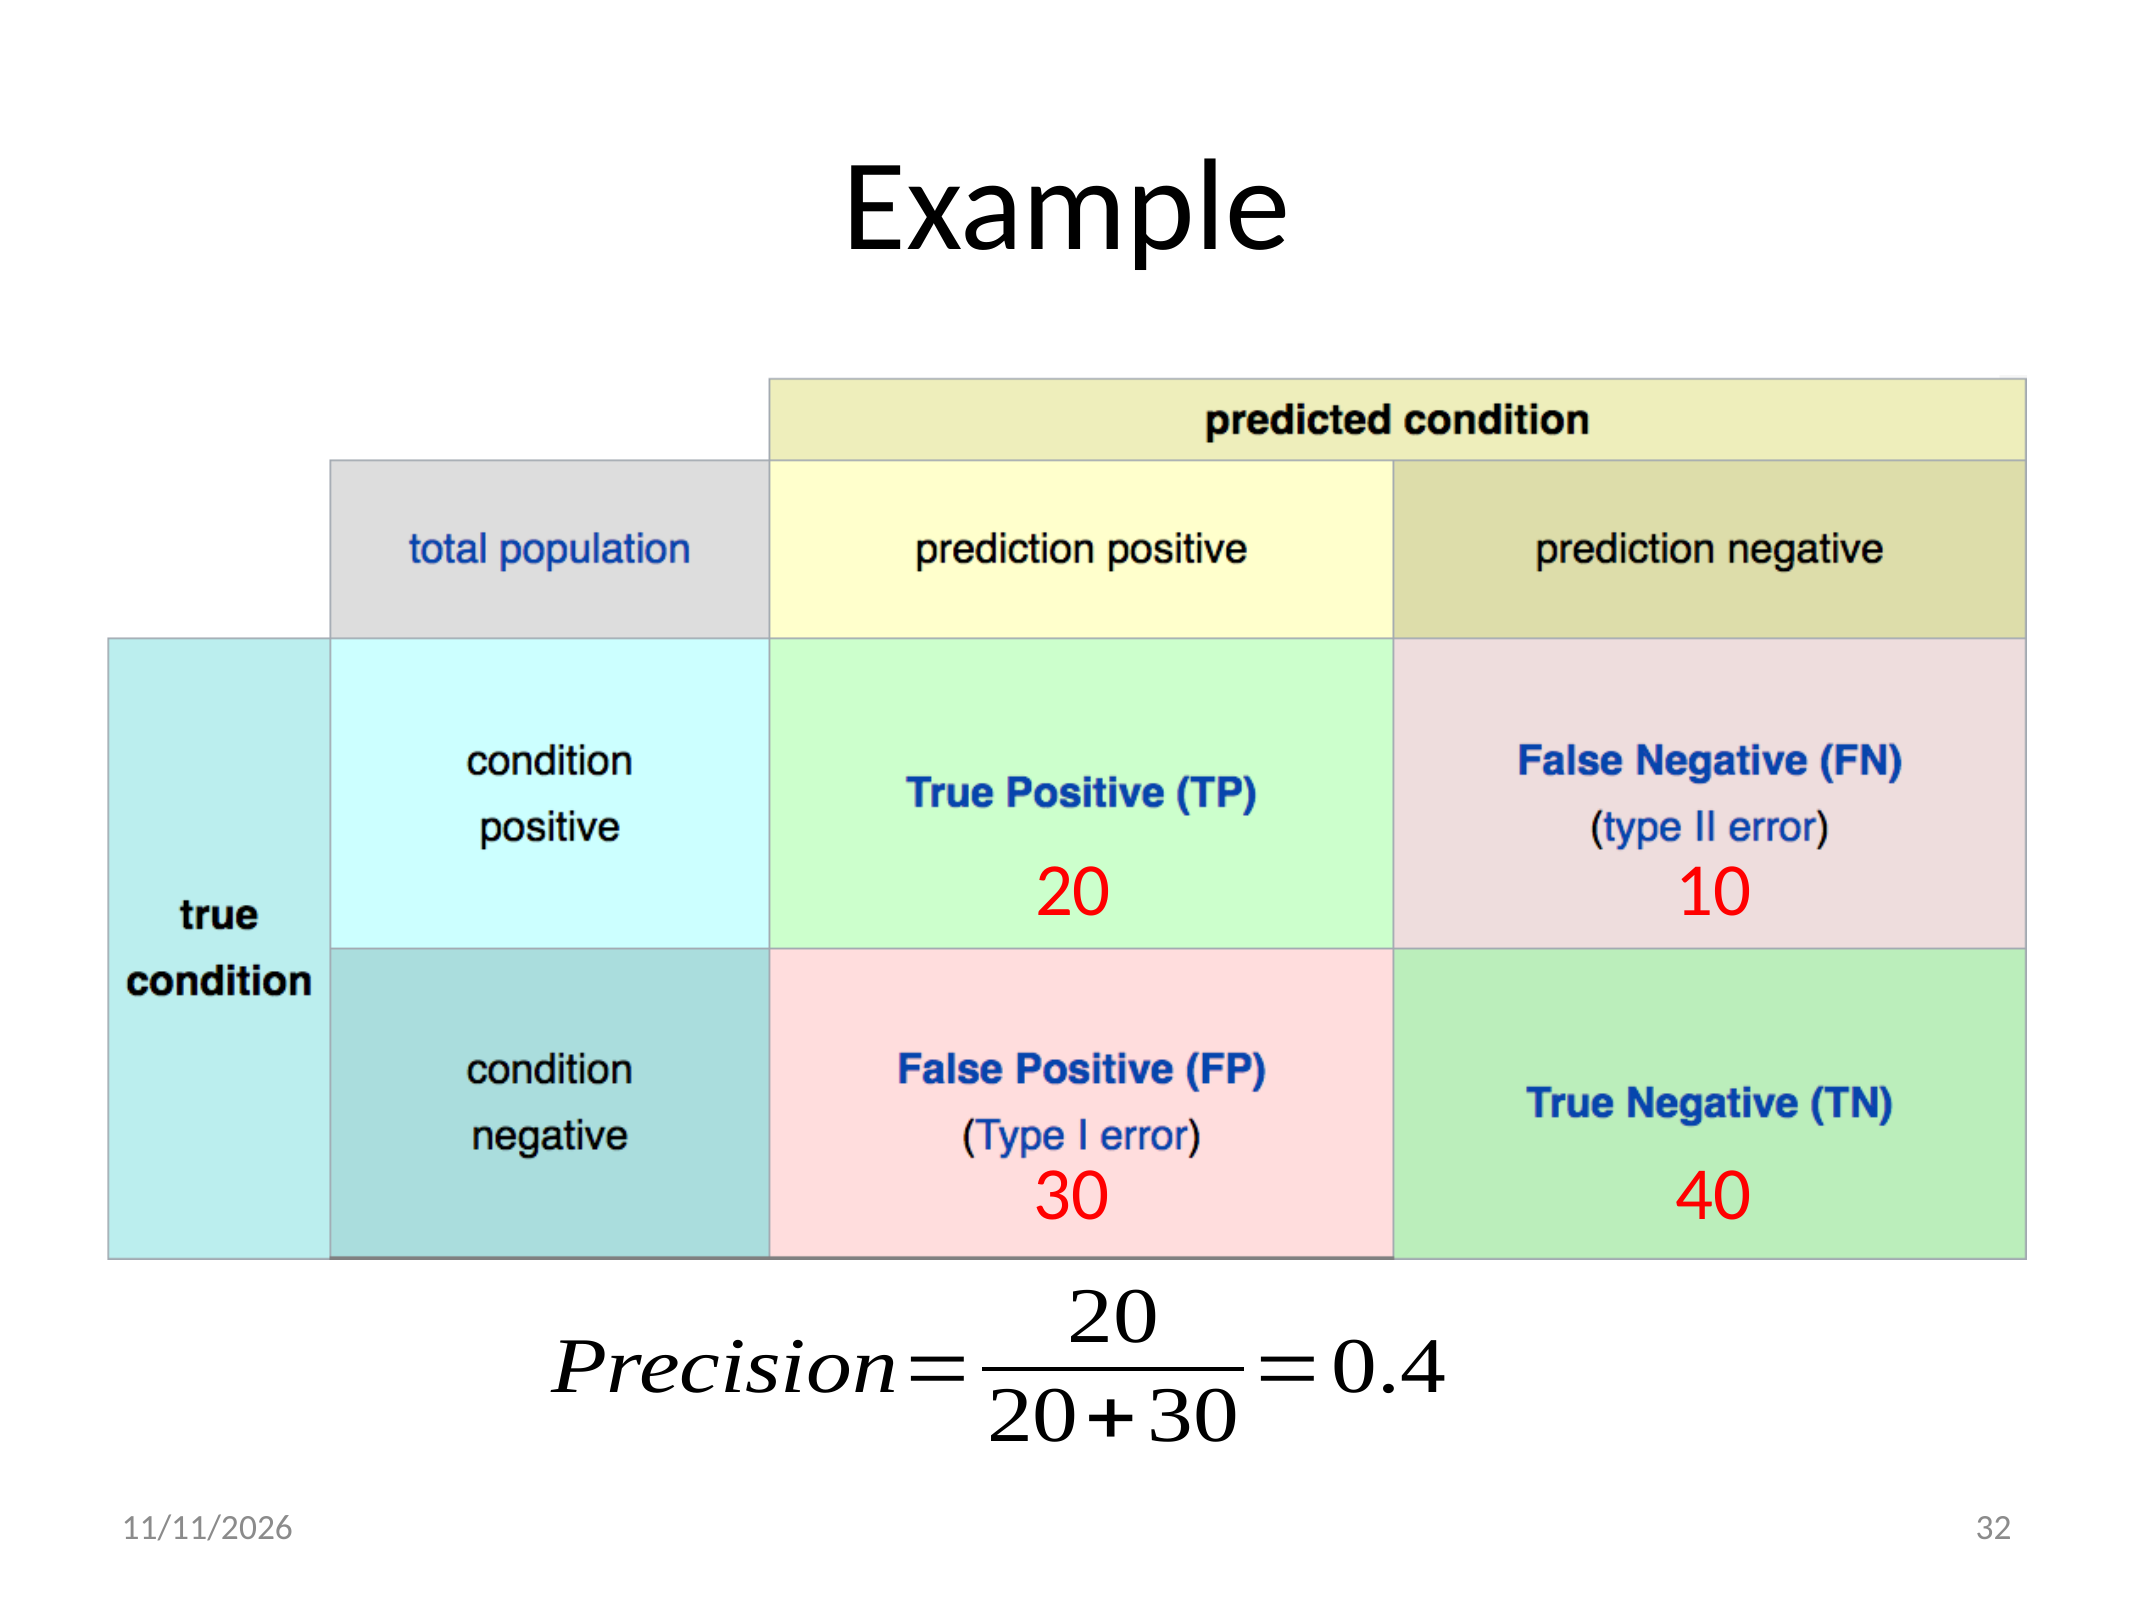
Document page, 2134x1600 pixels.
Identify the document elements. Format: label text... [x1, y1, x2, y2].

slide_number 32 [1528, 1482, 2027, 1569]
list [106, 374, 2027, 1260]
title Example [106, 64, 2027, 331]
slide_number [106, 1482, 605, 1569]
